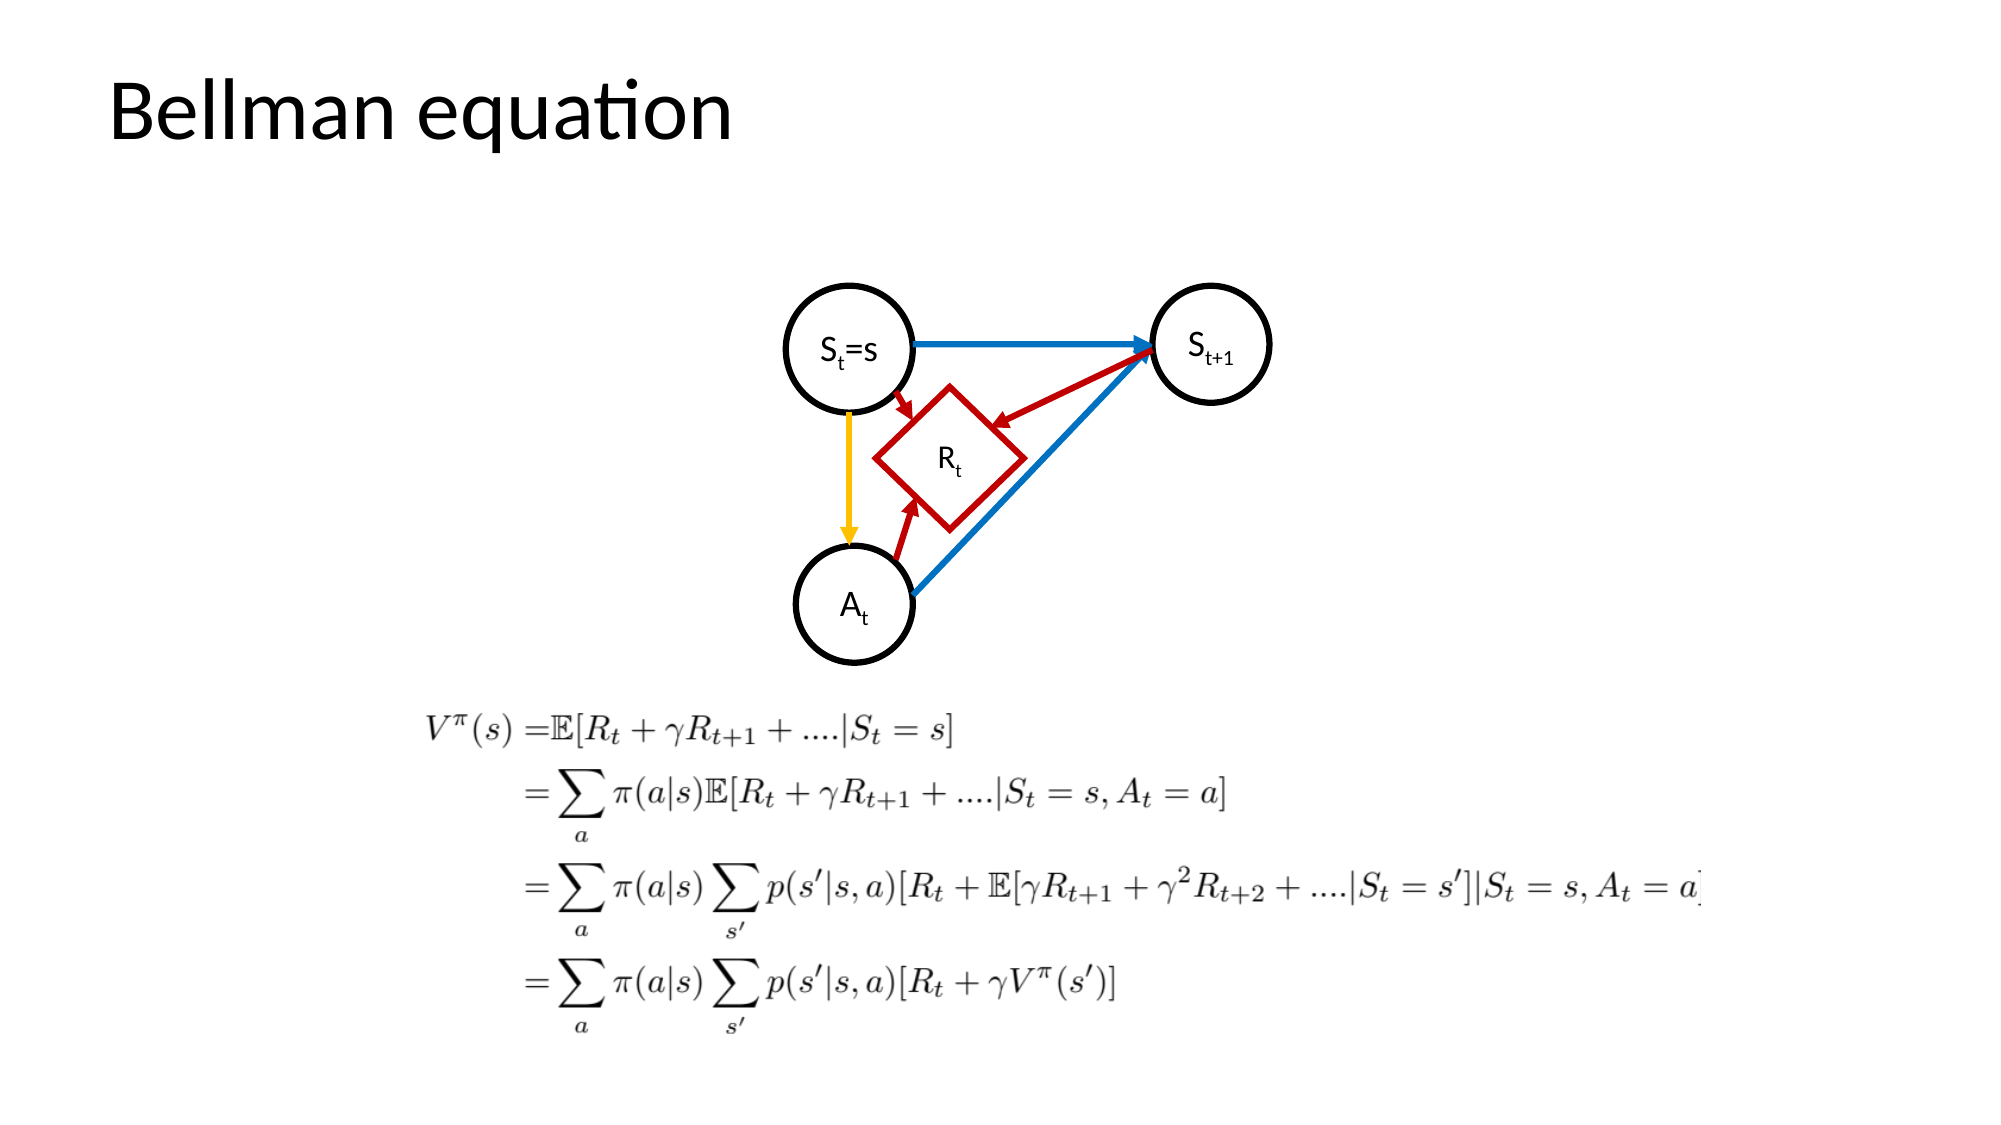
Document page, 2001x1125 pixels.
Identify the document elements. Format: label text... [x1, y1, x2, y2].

text_box St=s [784, 284, 914, 414]
text_box Bellman equation [93, 2, 1966, 220]
text_box At [794, 544, 914, 664]
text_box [895, 496, 916, 560]
text_box Rt [874, 421, 912, 495]
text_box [989, 349, 1153, 428]
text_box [895, 391, 913, 421]
picture [425, 712, 1701, 1037]
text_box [912, 344, 1153, 596]
text_box St+1 [1151, 284, 1271, 404]
